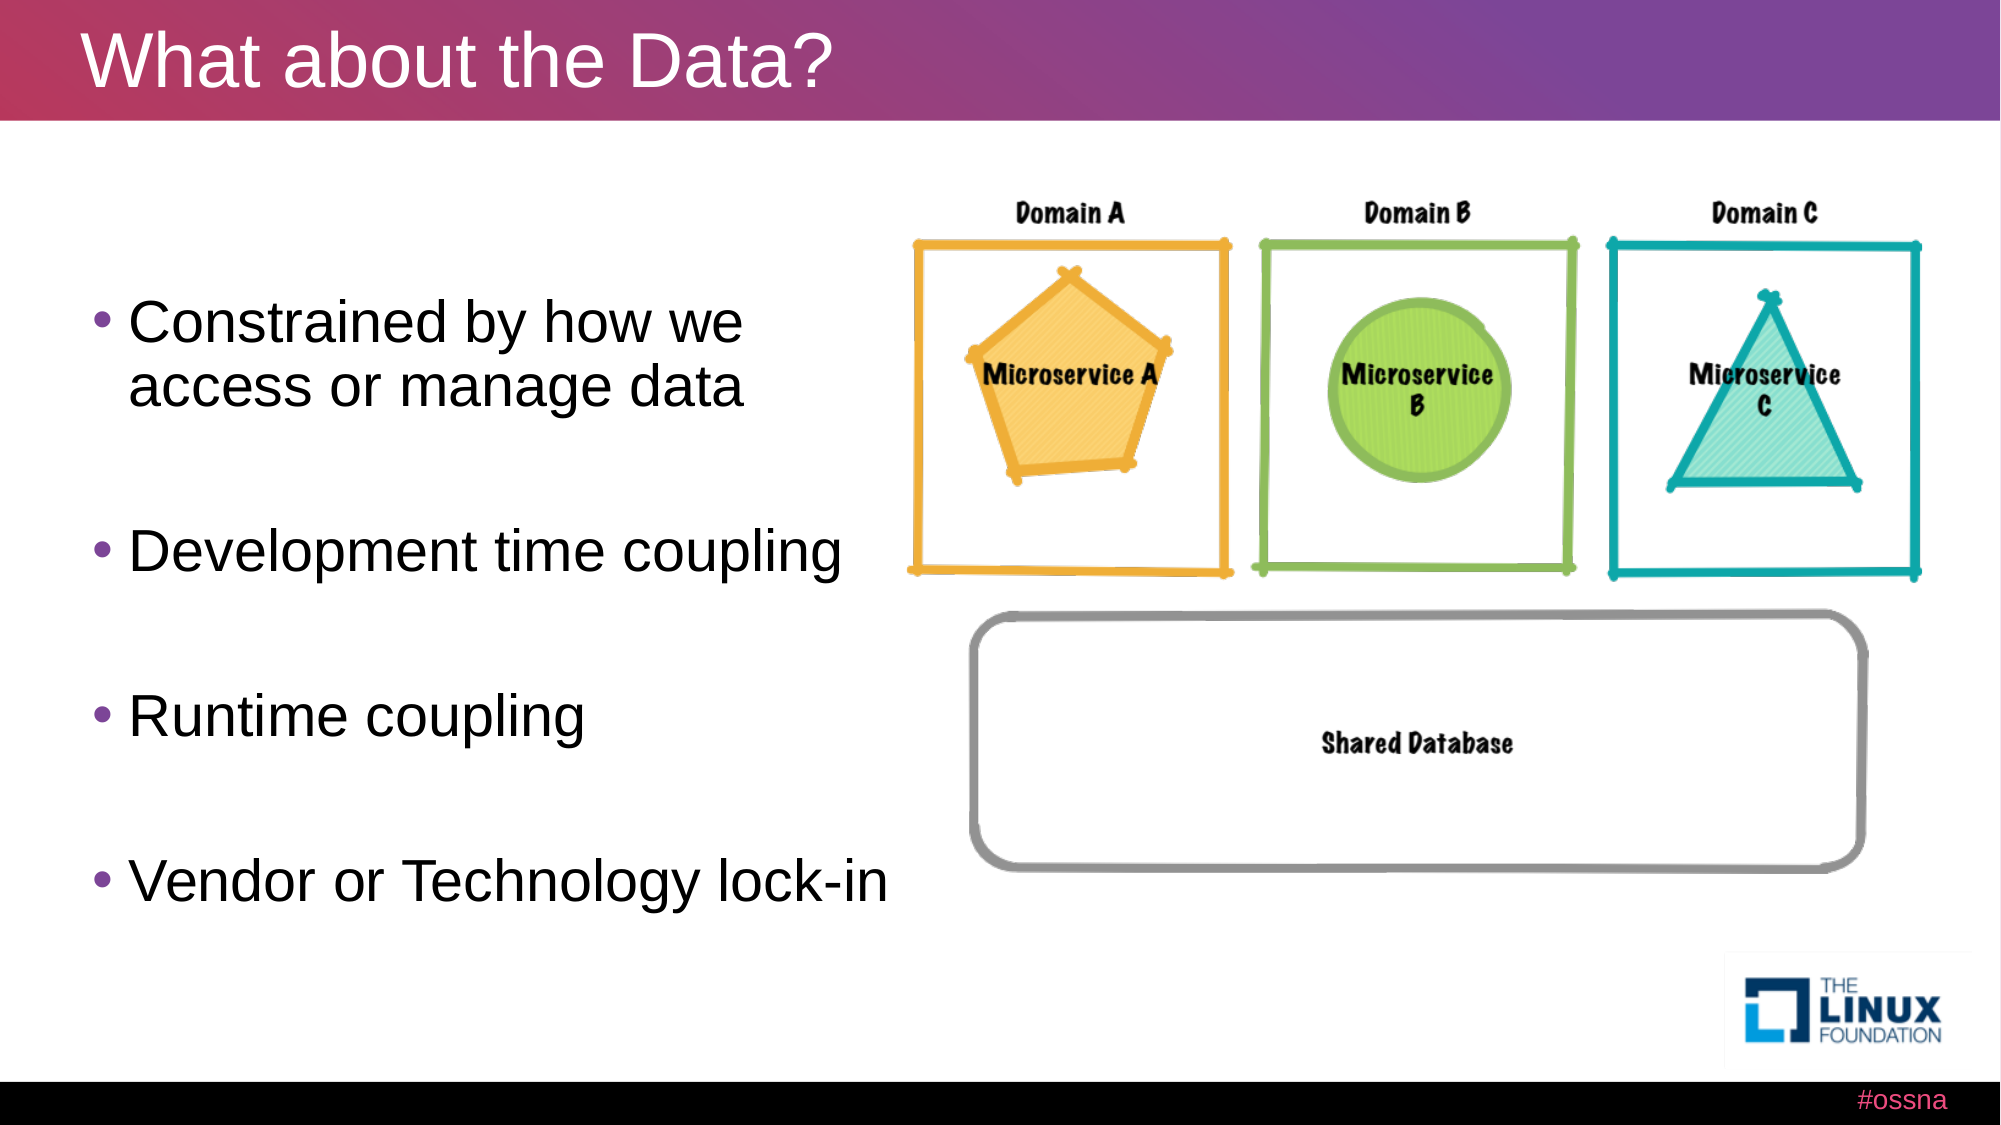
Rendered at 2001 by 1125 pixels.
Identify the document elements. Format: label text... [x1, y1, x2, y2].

picture [906, 197, 1923, 874]
picture [1719, 936, 1972, 1073]
list Constrained by how we access or manage data Development time coupling Runtime coupling Vendor or Technology lock-in [77, 193, 962, 928]
title What about the Data? [64, 8, 1900, 117]
picture [0, 0, 2001, 1125]
